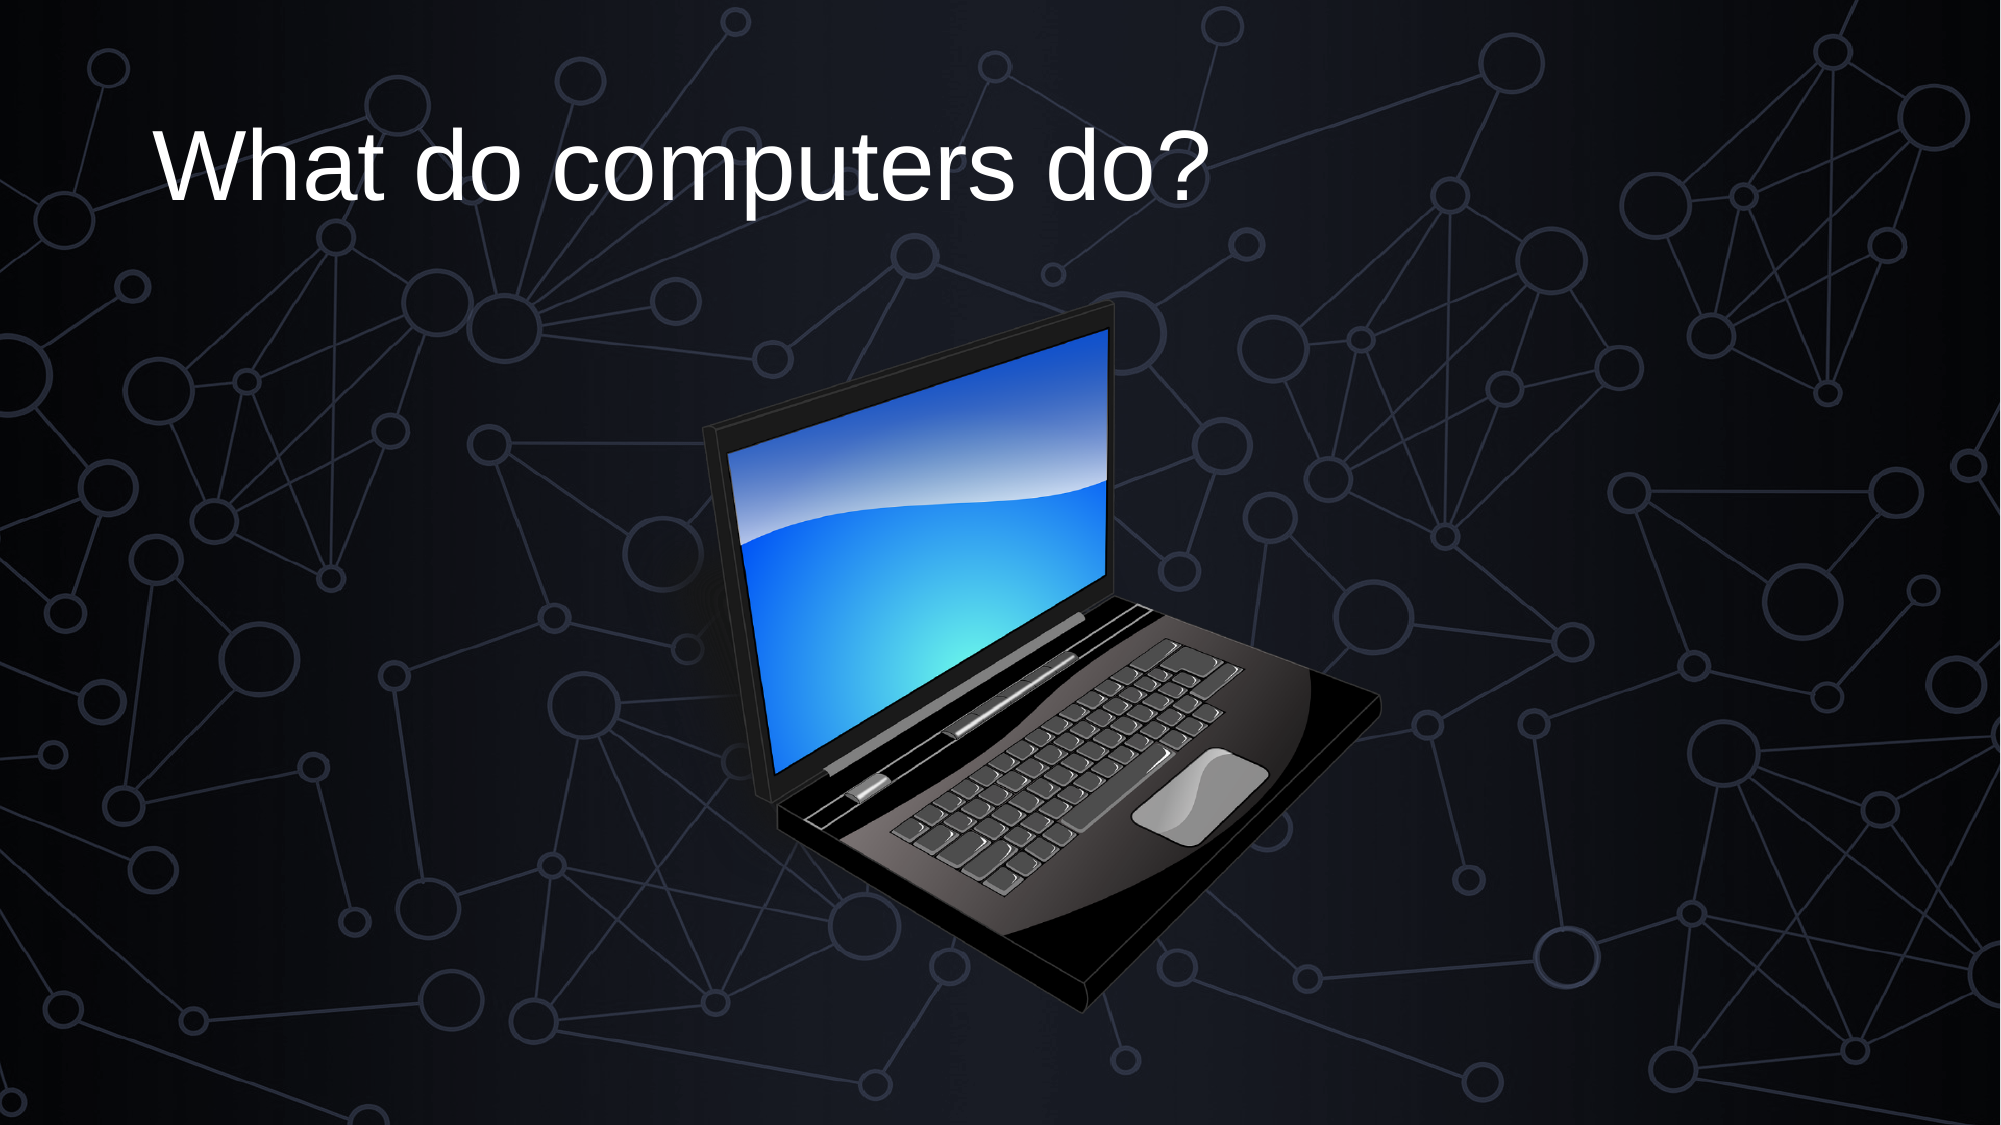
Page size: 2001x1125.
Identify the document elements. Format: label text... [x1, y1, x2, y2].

title What do computers do? [137, 59, 1863, 278]
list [617, 299, 1382, 1014]
